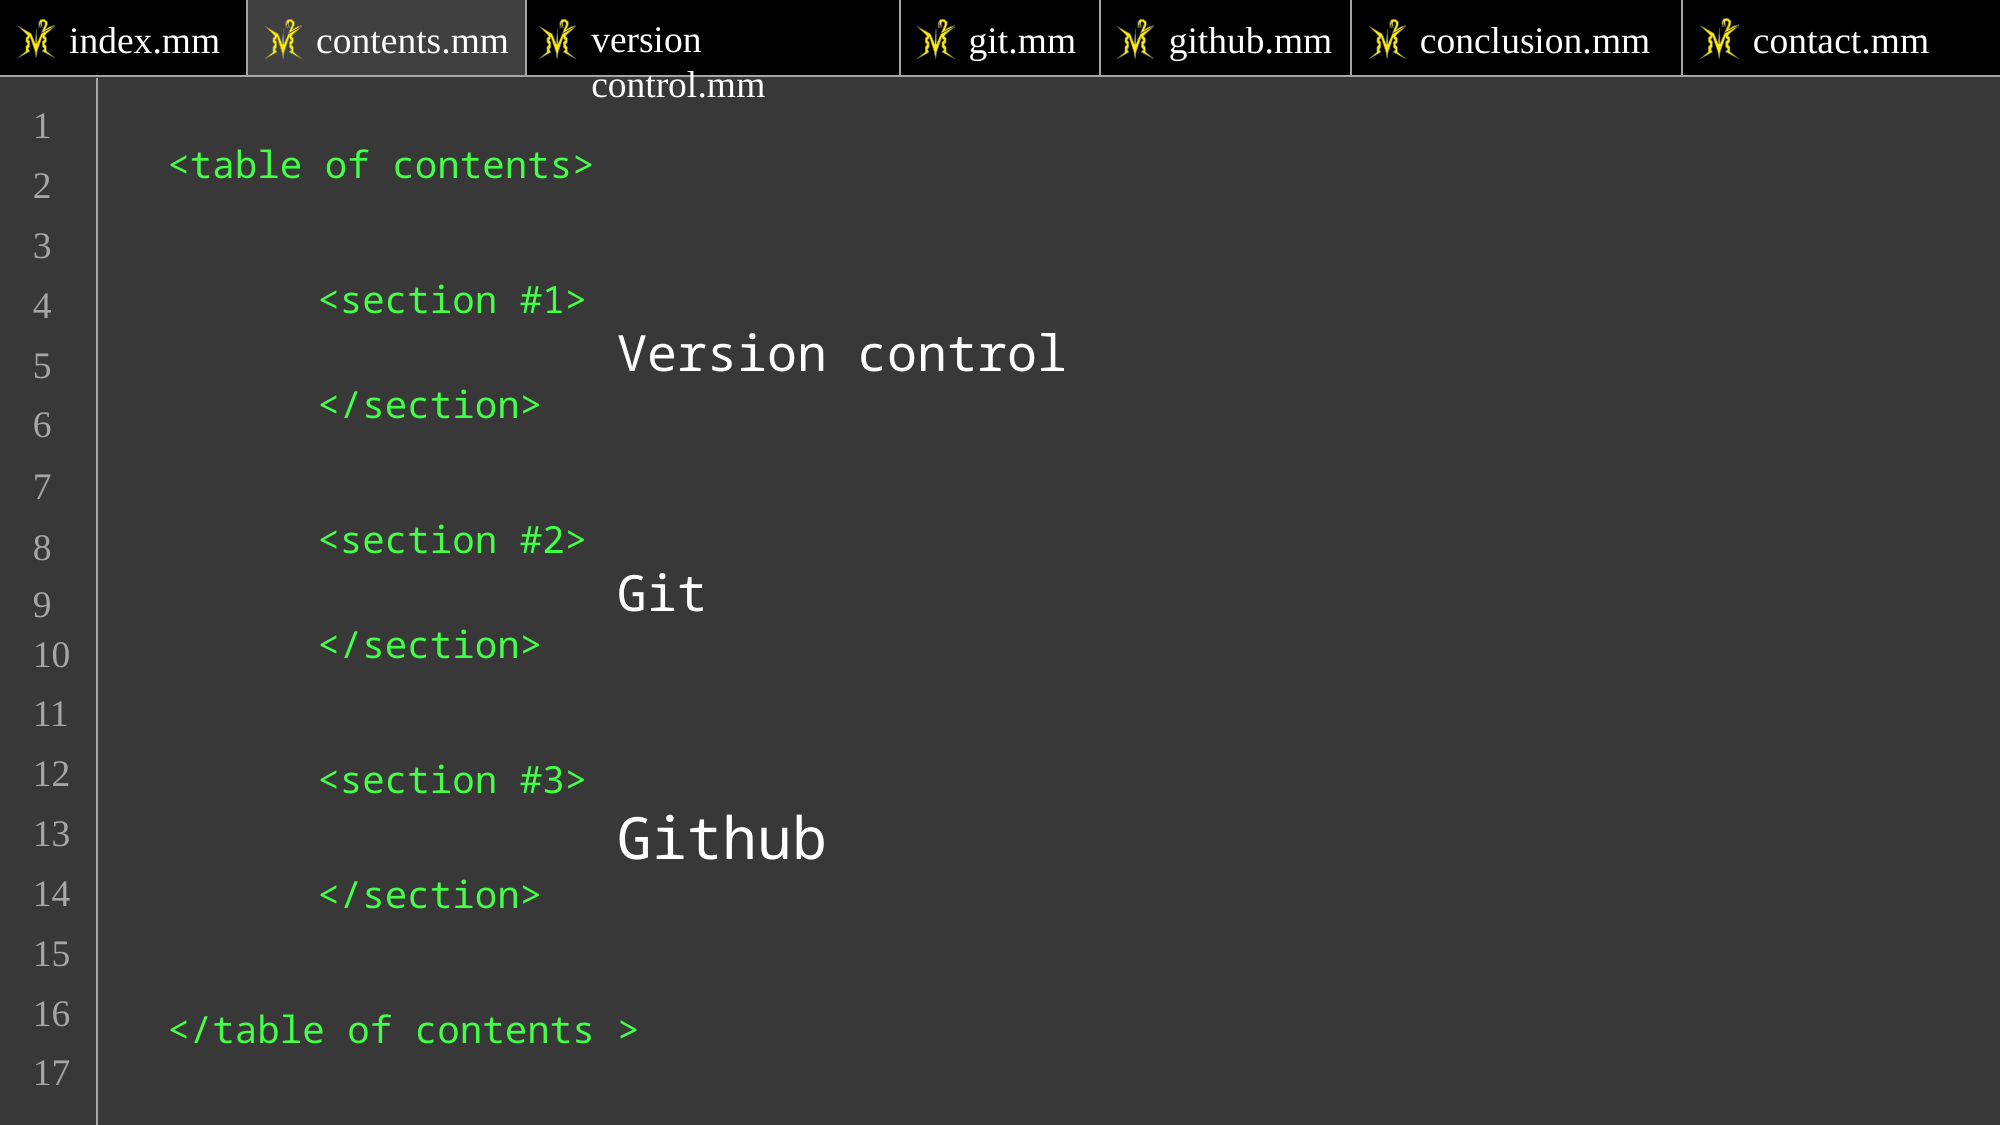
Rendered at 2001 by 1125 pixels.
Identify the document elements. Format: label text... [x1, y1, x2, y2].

picture [917, 19, 955, 59]
text_box 16 [18, 981, 96, 1040]
picture [539, 19, 576, 59]
text_box conclusion.mm [1405, 9, 1681, 69]
text_box 10 [18, 622, 96, 682]
text_box [1099, 0, 1350, 77]
text_box 15 [18, 921, 96, 981]
text_box 8 [18, 515, 96, 573]
text_box 9 [18, 573, 96, 622]
picture [1700, 18, 1739, 59]
text_box 3 [18, 213, 96, 273]
text_box git.mm [954, 9, 1099, 69]
text_box [899, 0, 1099, 77]
text_box [0, 0, 246, 77]
text_box [246, 0, 525, 77]
text_box index.mm [54, 8, 246, 69]
text_box [98, 77, 2000, 1125]
text_box contact.mm [1738, 9, 1967, 69]
picture [18, 19, 55, 59]
picture [1369, 19, 1406, 59]
text_box 1 [18, 93, 96, 153]
text_box 17 [18, 1040, 96, 1101]
text_box <table of contents> <section #1> Version control </section> <section #2> Git </section> <section #3> Github </section> </table of contents > [152, 134, 1879, 1059]
text_box 11 [18, 682, 96, 741]
text_box 12 [18, 741, 96, 801]
text_box 5 [18, 333, 96, 393]
text_box 14 [18, 861, 96, 921]
text_box [1681, 0, 2000, 77]
text_box 4 [18, 273, 96, 333]
text_box [525, 0, 899, 77]
text_box [0, 77, 96, 1125]
text_box [1350, 0, 1681, 77]
text_box 13 [18, 801, 96, 861]
text_box 2 [18, 153, 96, 213]
picture [265, 19, 302, 59]
text_box 7 [18, 454, 96, 515]
text_box version control.mm [576, 7, 901, 113]
text_box 6 [18, 393, 96, 453]
picture [1117, 19, 1154, 59]
text_box contents.mm [301, 9, 525, 69]
text_box github.mm [1154, 9, 1350, 69]
